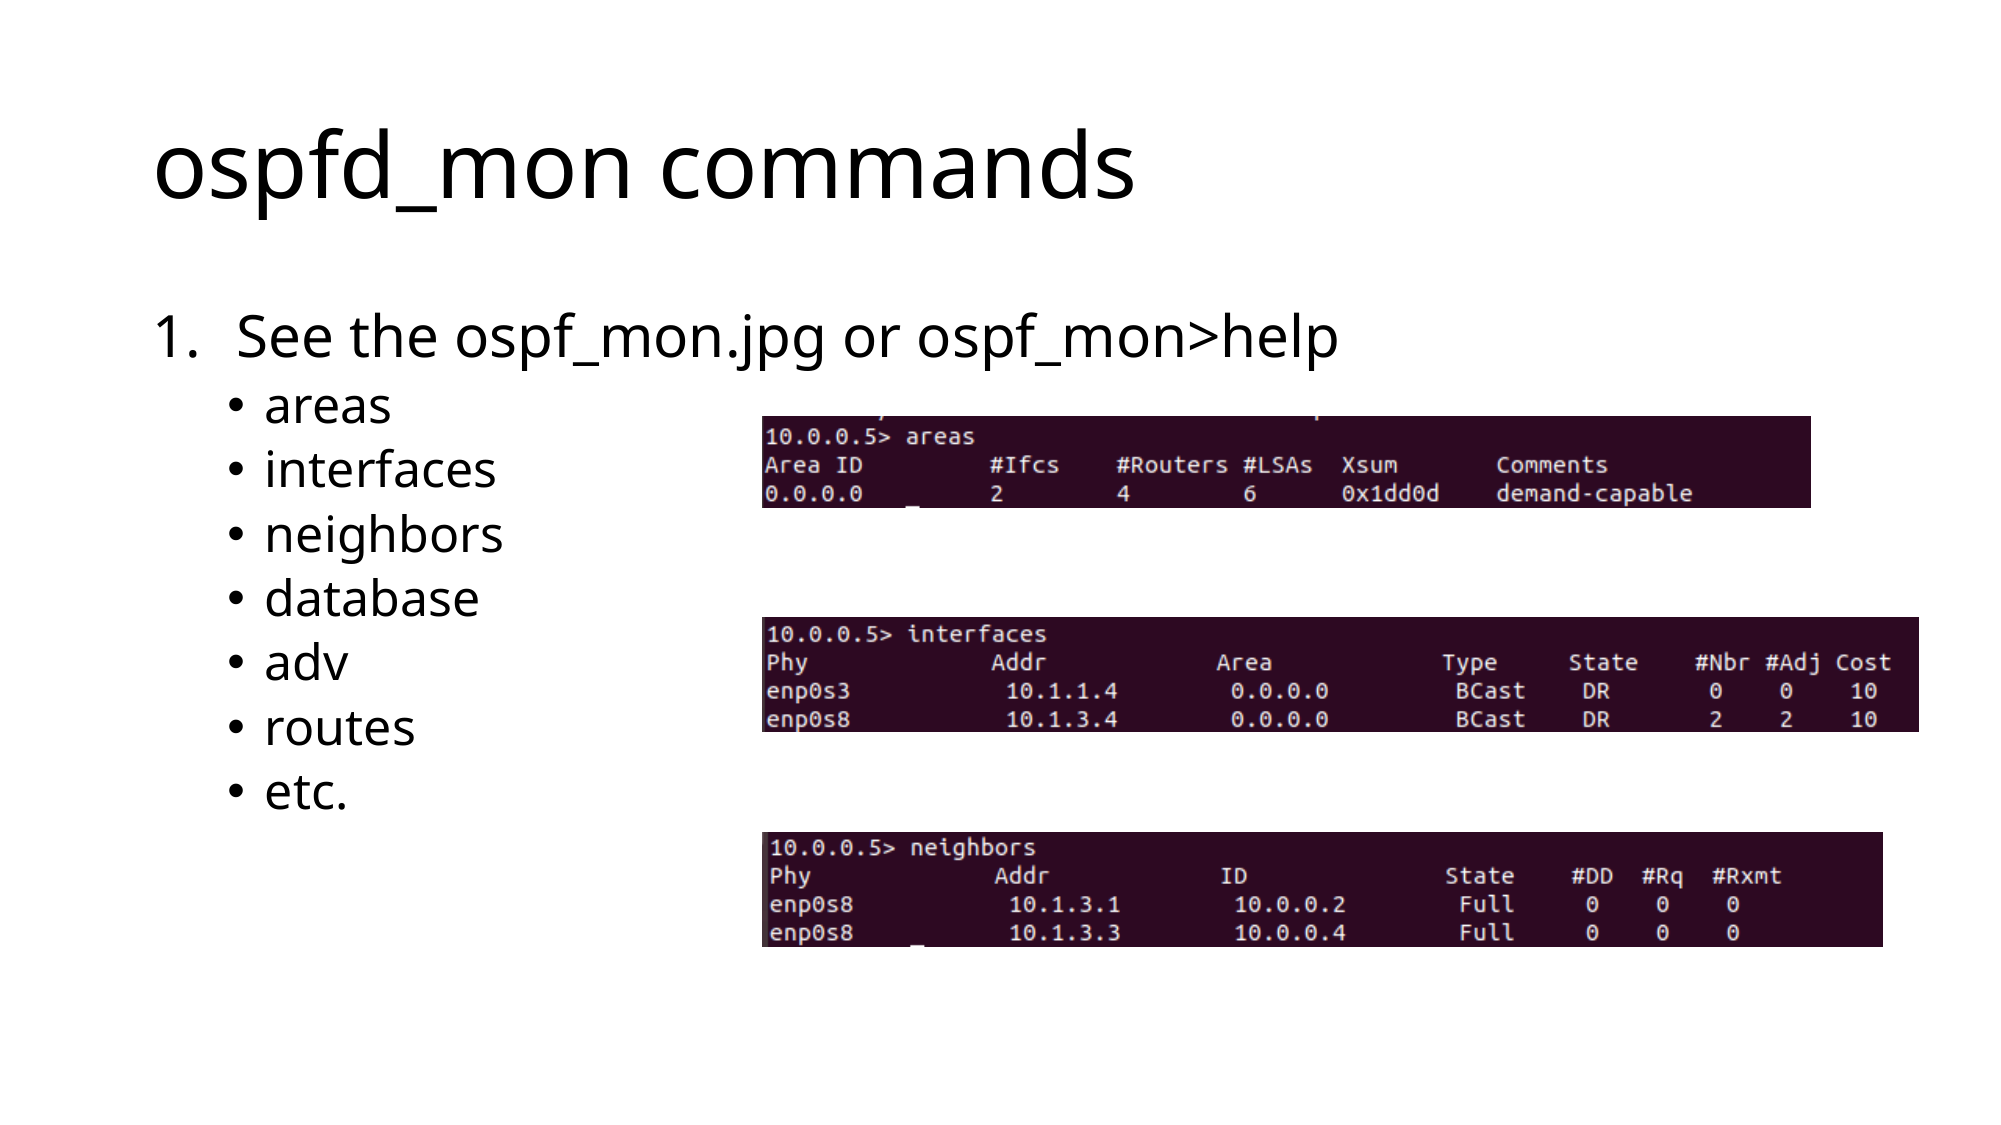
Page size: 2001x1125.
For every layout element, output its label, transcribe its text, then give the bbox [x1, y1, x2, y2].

list See the ospf_mon.jpg or ospf_mon>help areas interfaces neighbors database adv routes etc. [137, 299, 1863, 1014]
title ospfd_mon commands [137, 59, 1863, 278]
picture [762, 416, 1811, 508]
picture [762, 617, 1919, 732]
picture [762, 832, 1883, 947]
